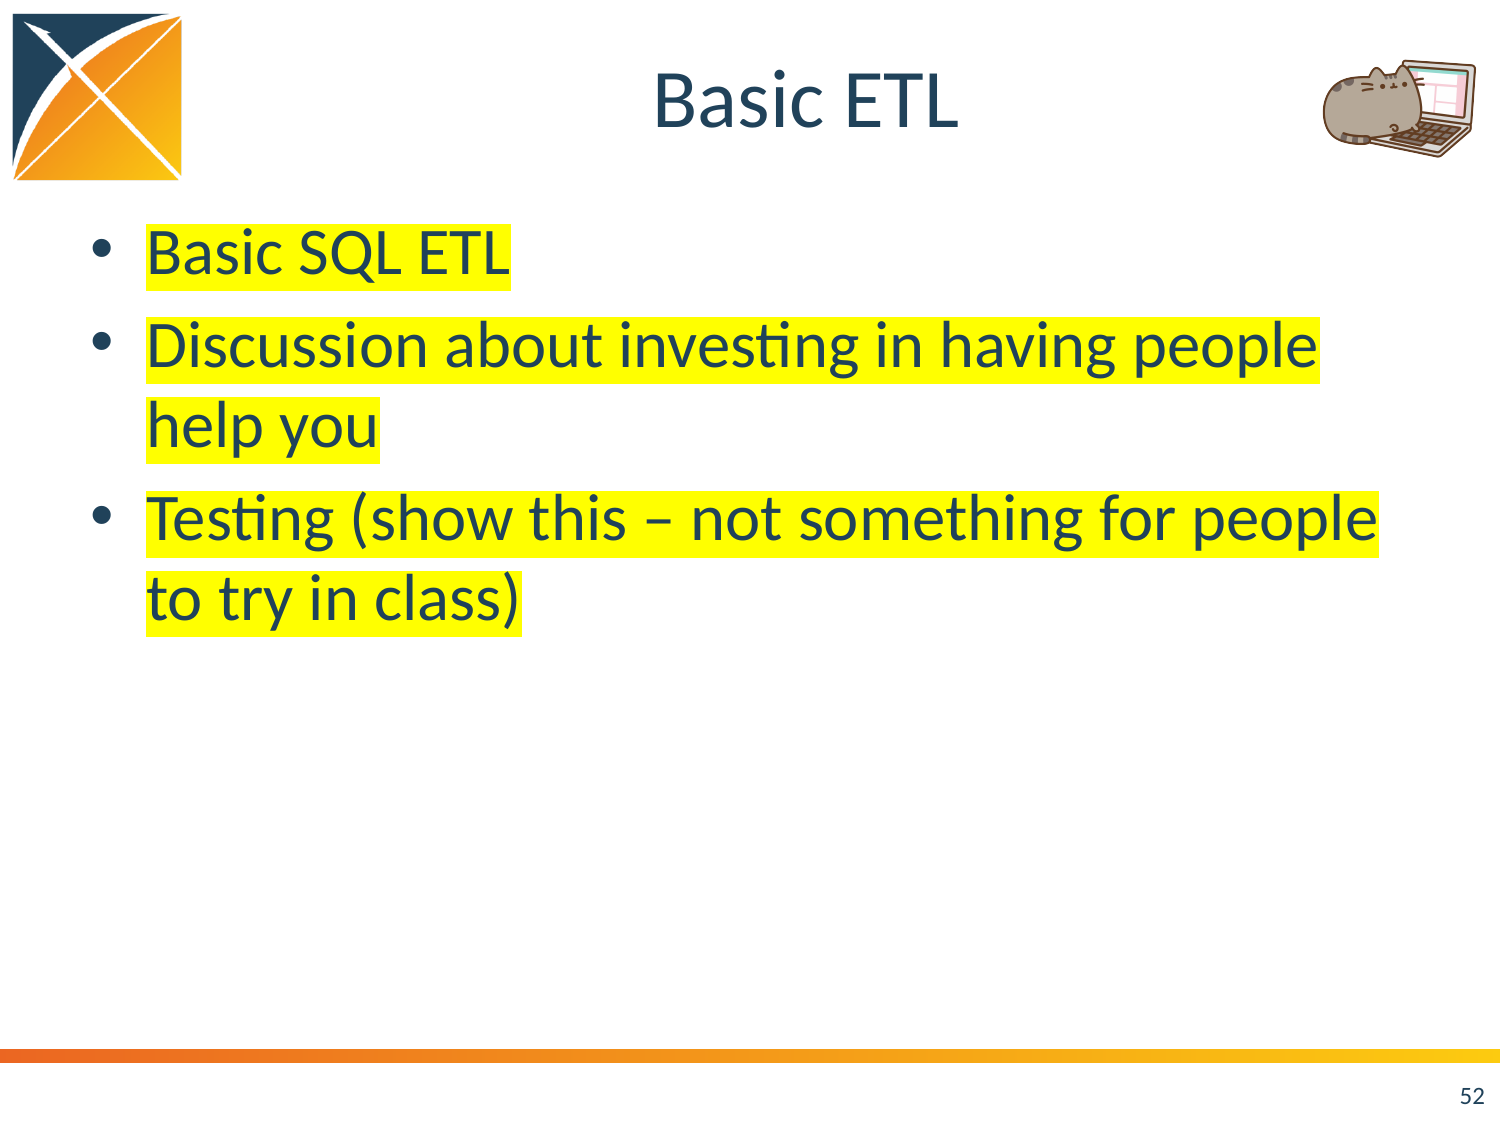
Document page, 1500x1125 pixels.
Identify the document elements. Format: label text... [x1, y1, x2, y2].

picture [0, 0, 206, 200]
title Basic ETL [187, 24, 1307, 163]
picture [1312, 17, 1495, 201]
slide_number 52 [1149, 1065, 1500, 1125]
list Basic SQL ETL Discussion about investing in having people help you Testing (show this – not something for people to try in class) [75, 200, 1425, 1005]
